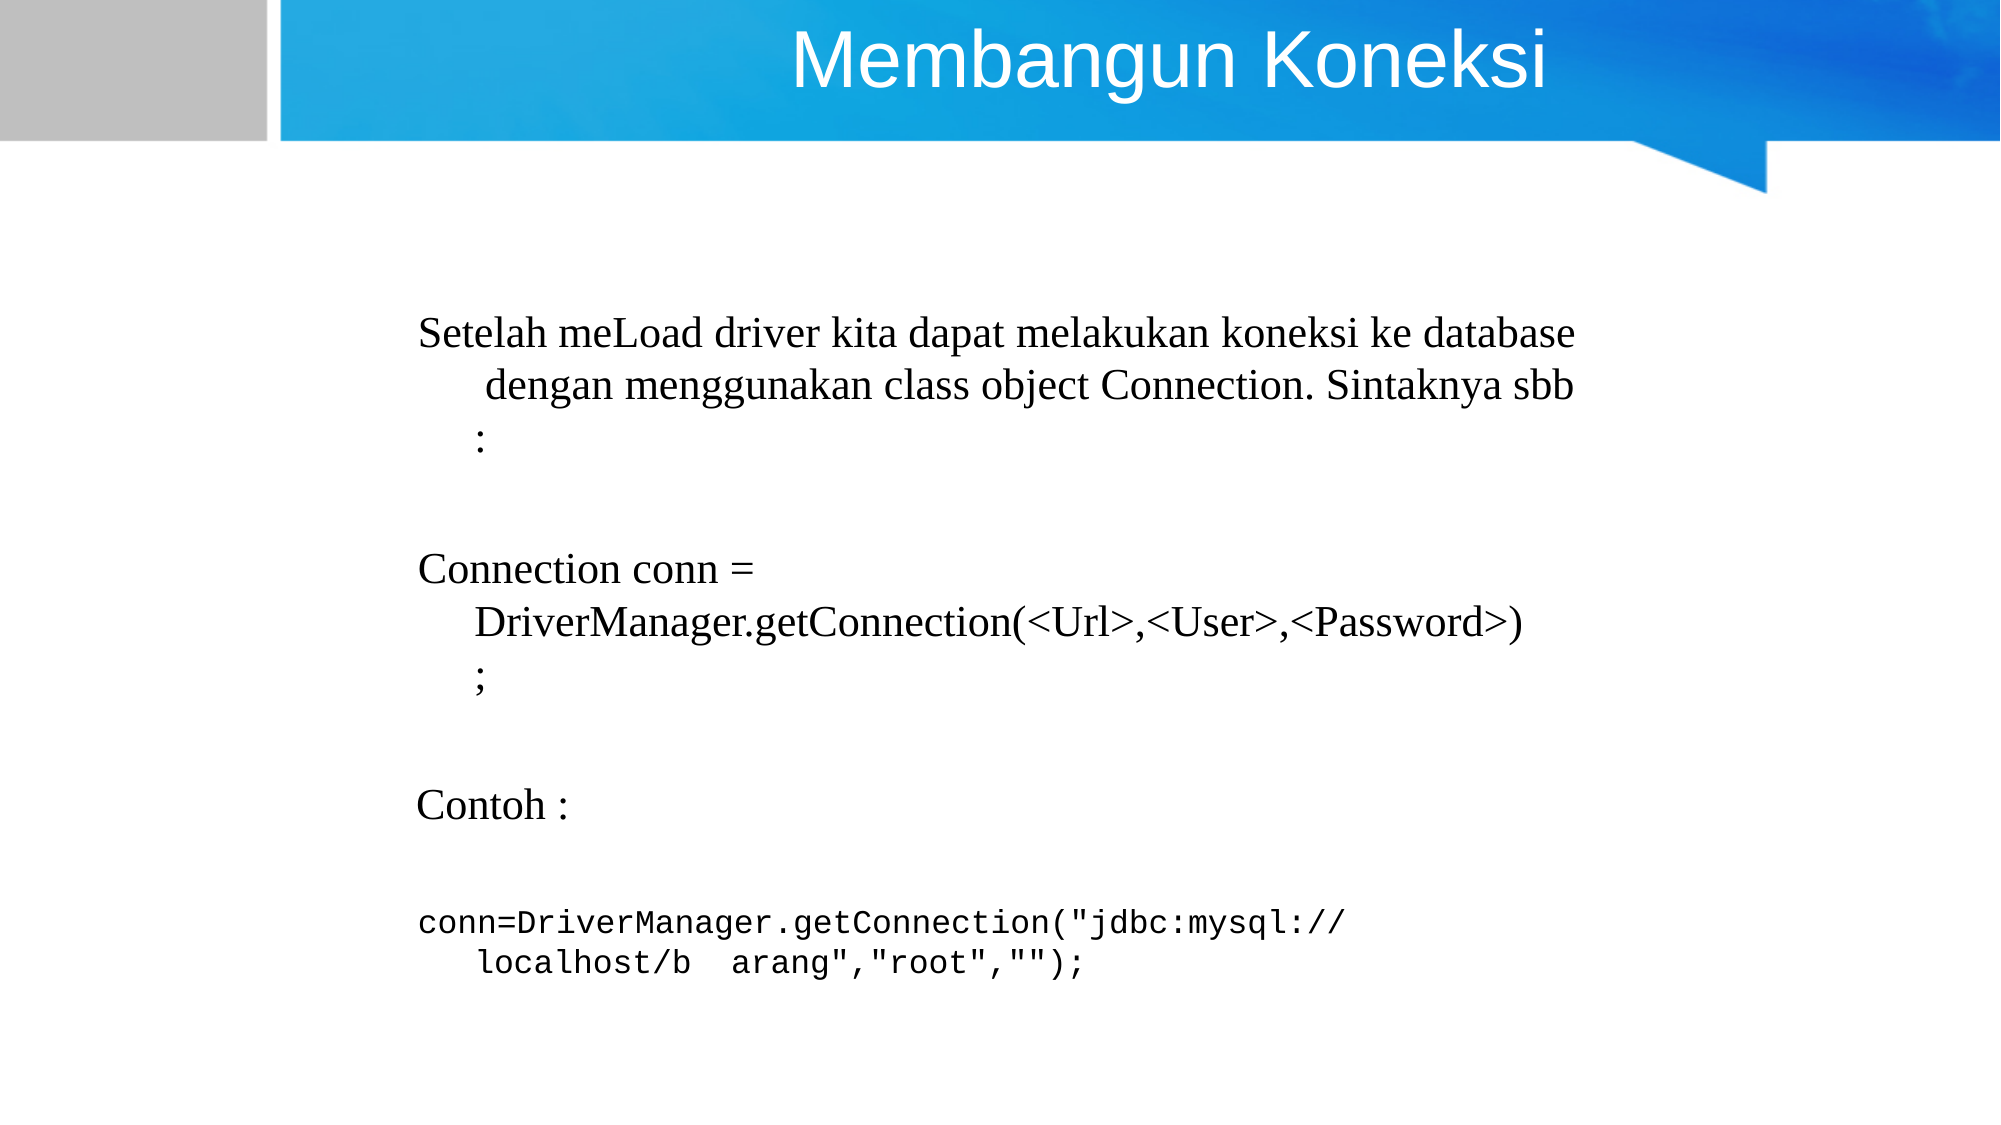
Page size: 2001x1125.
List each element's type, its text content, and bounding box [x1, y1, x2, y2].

text_box Setelah meLoad driver kita dapat melakukan koneksi ke database dengan menggunakan class object Connection. Sintaknya sbb : Connection conn = DriverManager.getConnection(<Url>,<User>,<Password>); Contoh : conn=DriverManager.getConnection("jdbc:mysql://localhost/b arang","root",""); [416, 301, 1579, 980]
picture [0, 0, 2000, 1125]
title Membangun Koneksi [730, 0, 1549, 150]
